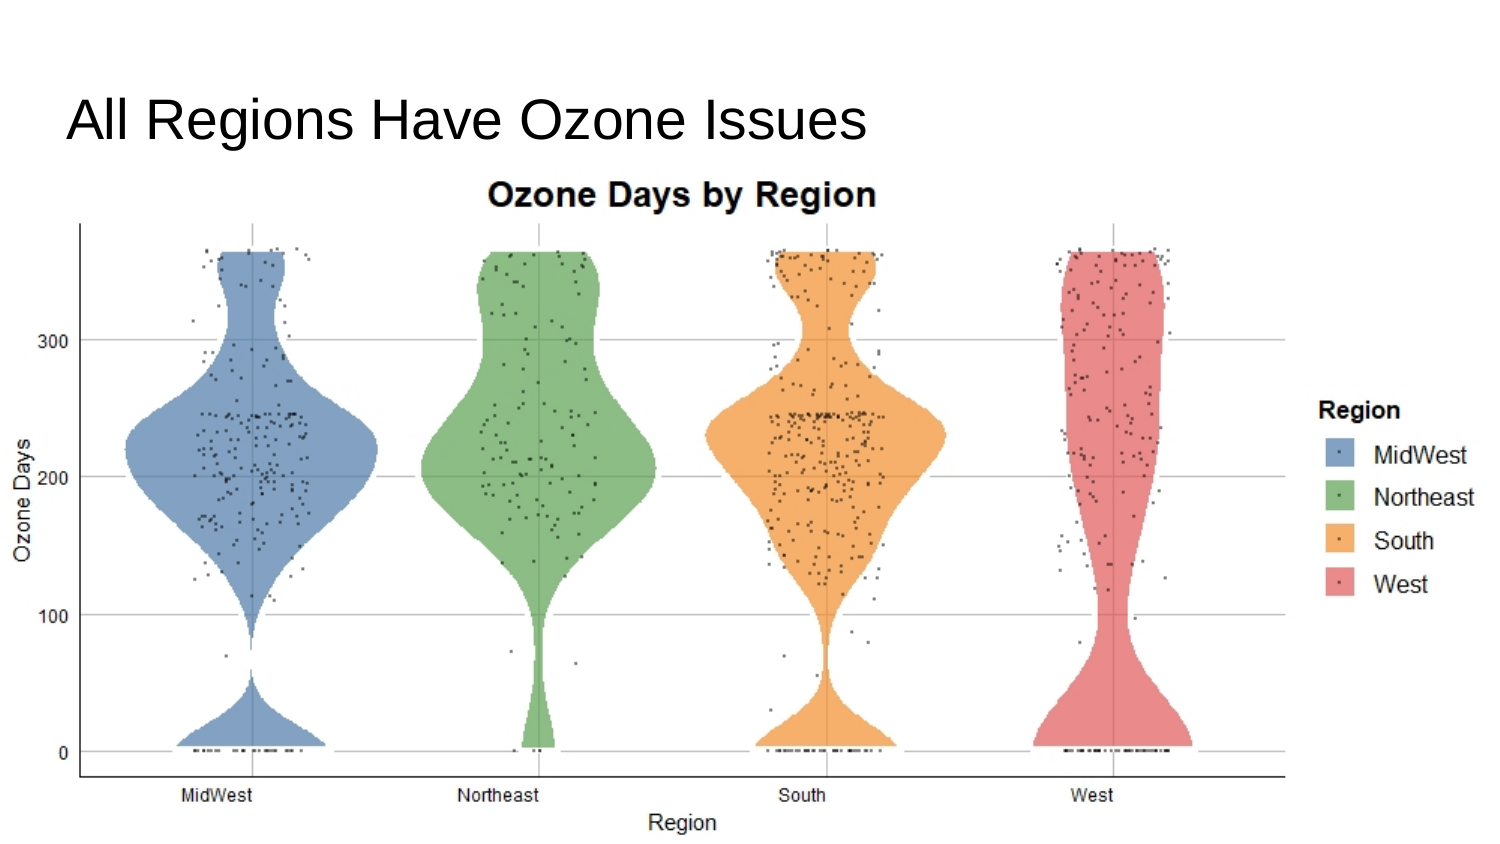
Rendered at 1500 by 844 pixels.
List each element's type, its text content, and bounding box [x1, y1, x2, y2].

title All Regions Have Ozone Issues [51, 72, 1449, 167]
picture [0, 168, 1500, 844]
